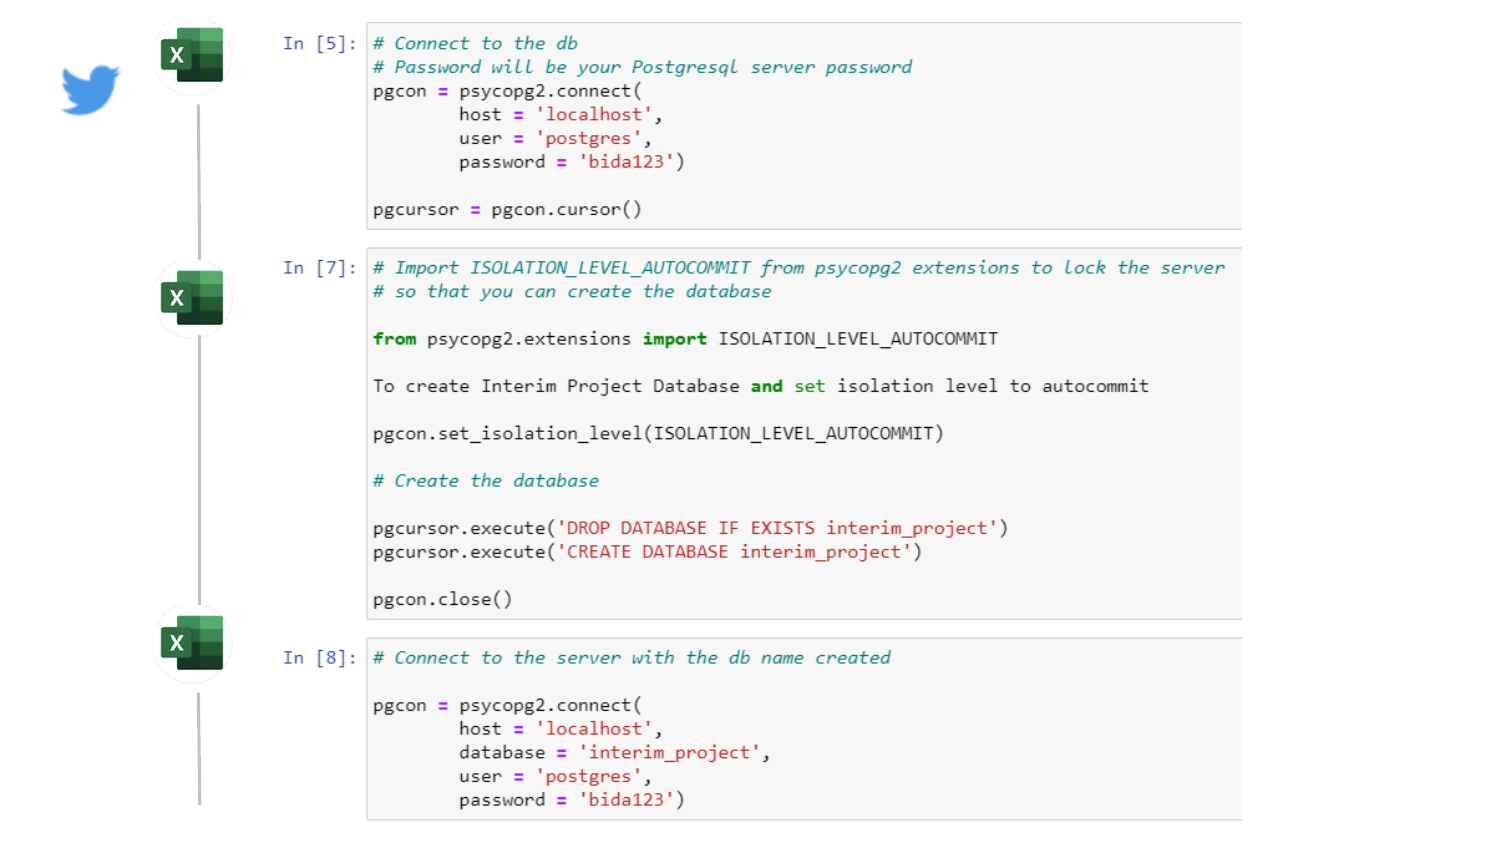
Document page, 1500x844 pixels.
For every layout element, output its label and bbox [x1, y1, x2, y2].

picture [154, 260, 243, 349]
picture [154, 605, 243, 693]
picture [154, 16, 243, 105]
picture [257, 21, 1243, 822]
picture [24, 24, 148, 138]
